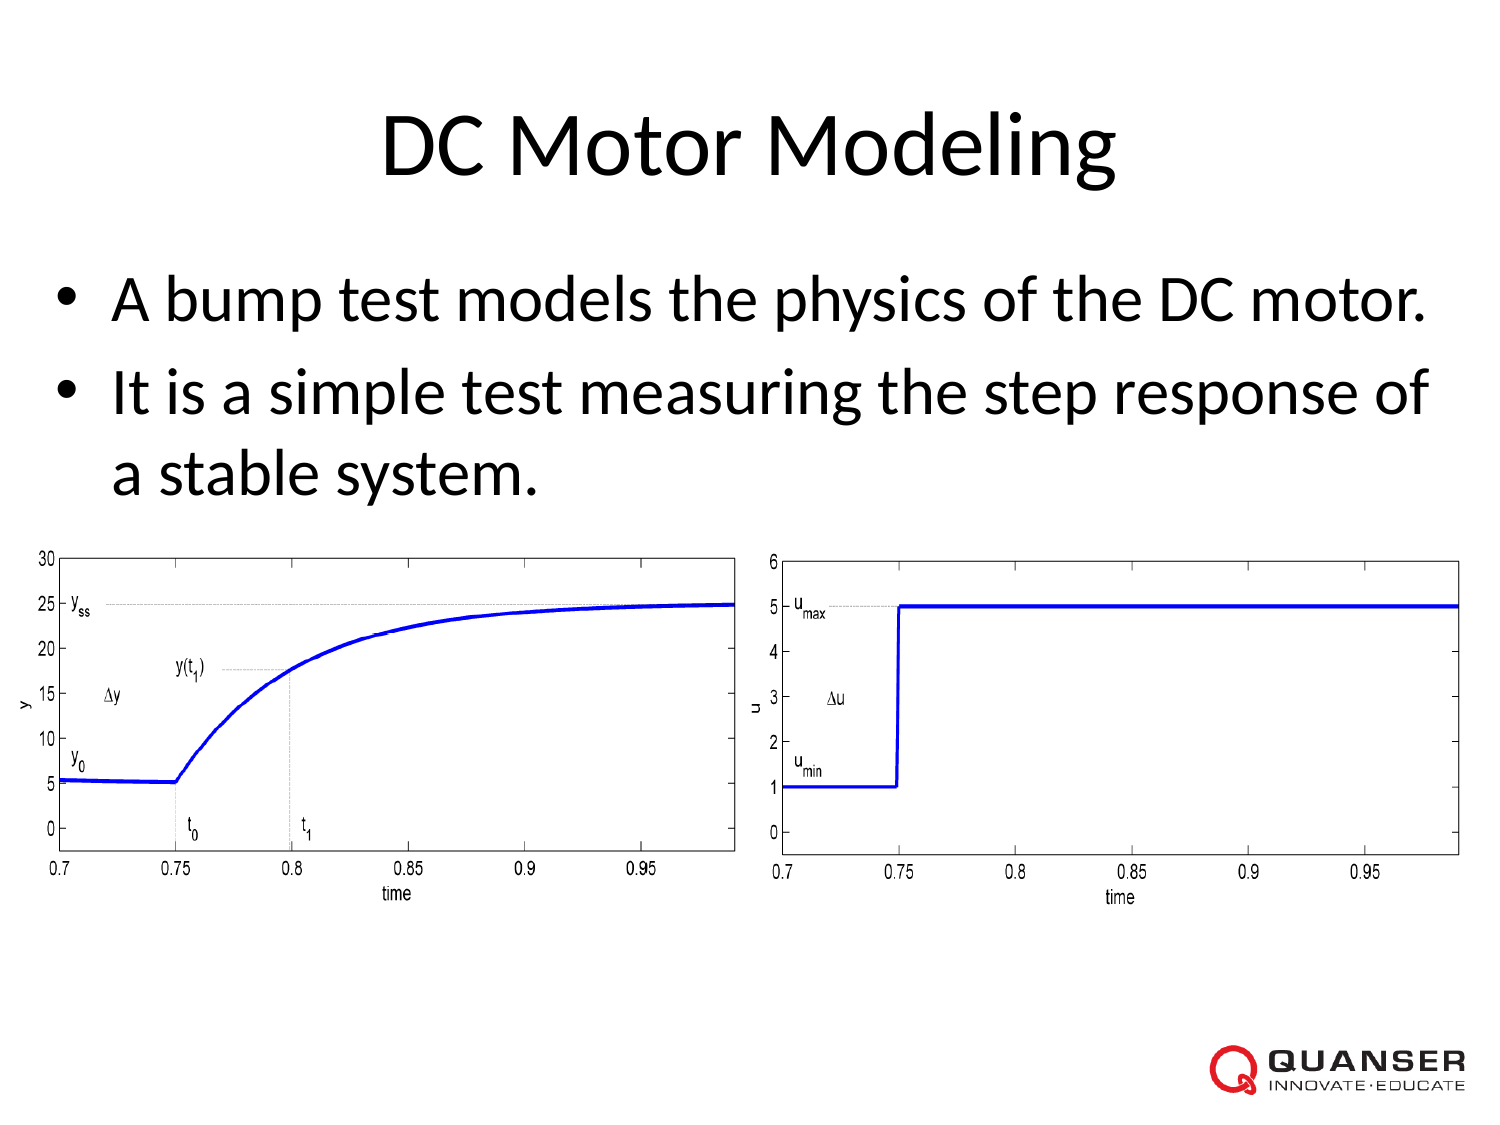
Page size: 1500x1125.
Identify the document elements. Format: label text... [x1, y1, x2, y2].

picture [15, 546, 1463, 910]
picture [1175, 1016, 1500, 1125]
list A bump test models the physics of the DC motor. It is a simple test measuring the step response of a stable system. [40, 247, 1460, 545]
title DC Motor Modeling [75, 45, 1425, 233]
